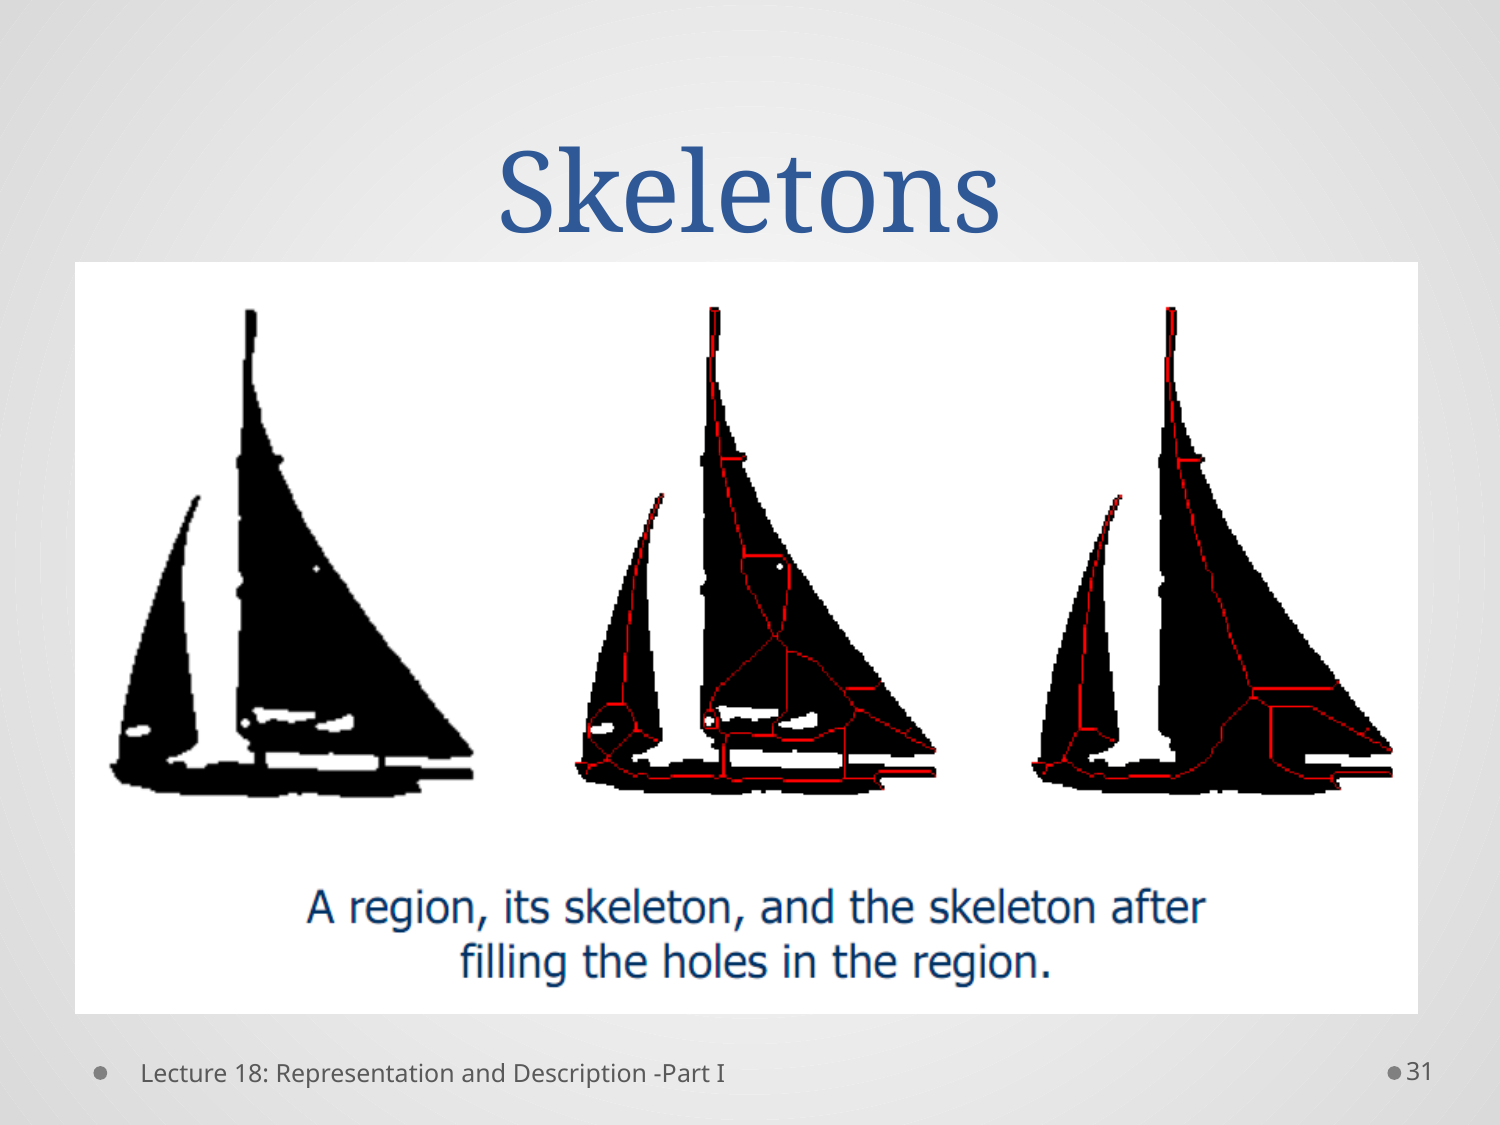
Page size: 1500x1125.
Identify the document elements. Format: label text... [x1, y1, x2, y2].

picture [74, 262, 1418, 1015]
text_box [99, 287, 1450, 1030]
text_box [1418, 262, 1425, 1005]
slide_number 31 [1401, 1042, 1494, 1103]
title Skeletons [75, 0, 1425, 262]
